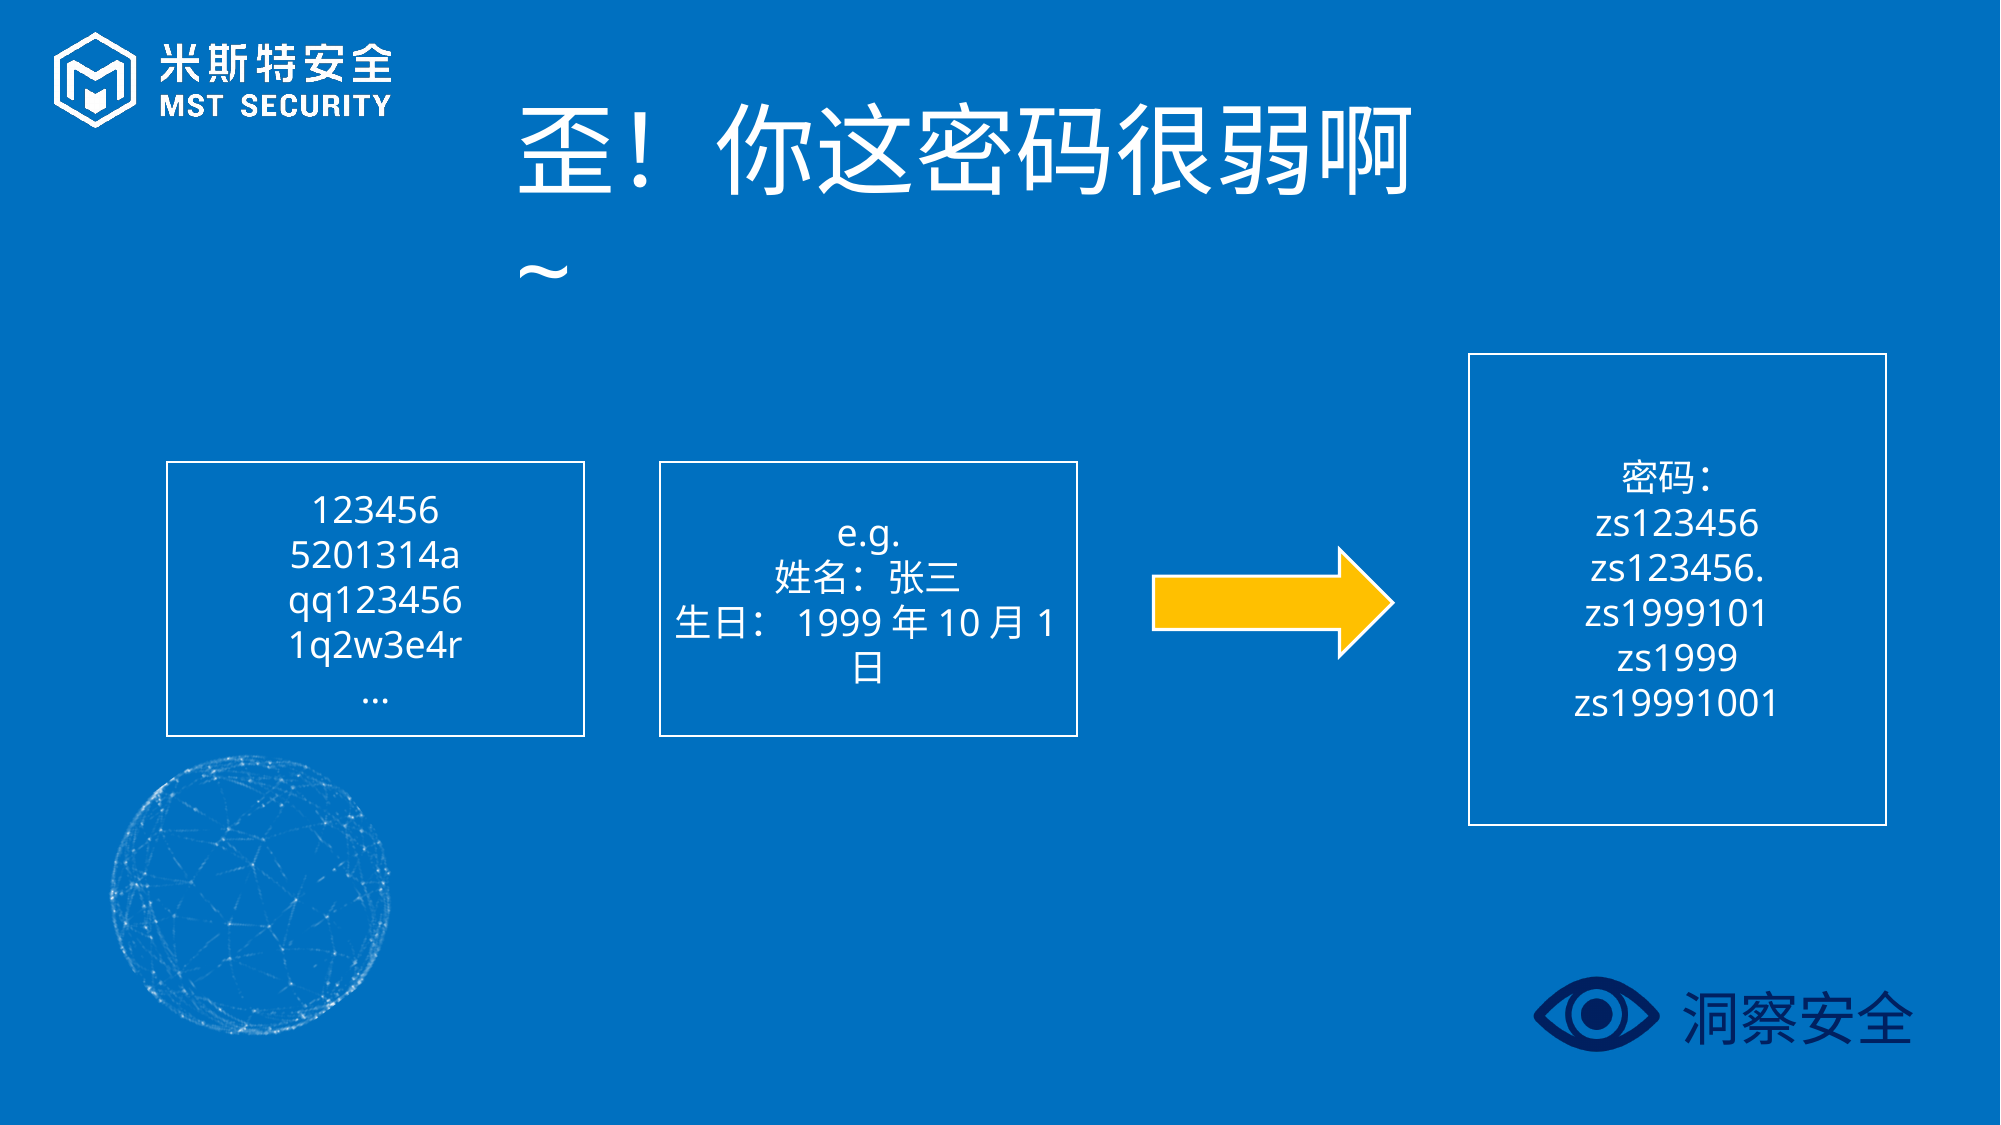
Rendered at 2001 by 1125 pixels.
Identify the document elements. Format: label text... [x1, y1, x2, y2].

text_box [1151, 545, 1396, 660]
text_box 歪！你这密码很弱啊~ [500, 80, 1500, 336]
text_box 123456 5201314a qq123456 1q2w3e4r … [166, 461, 585, 737]
text_box 密码： zs123456 zs123456. zs1999101 zs1999 zs19991001 [1468, 353, 1887, 826]
picture [1521, 939, 1672, 1089]
text_box e.g. 姓名：张三 生日：1999年10月1日 [659, 461, 1078, 737]
picture [54, 32, 391, 128]
